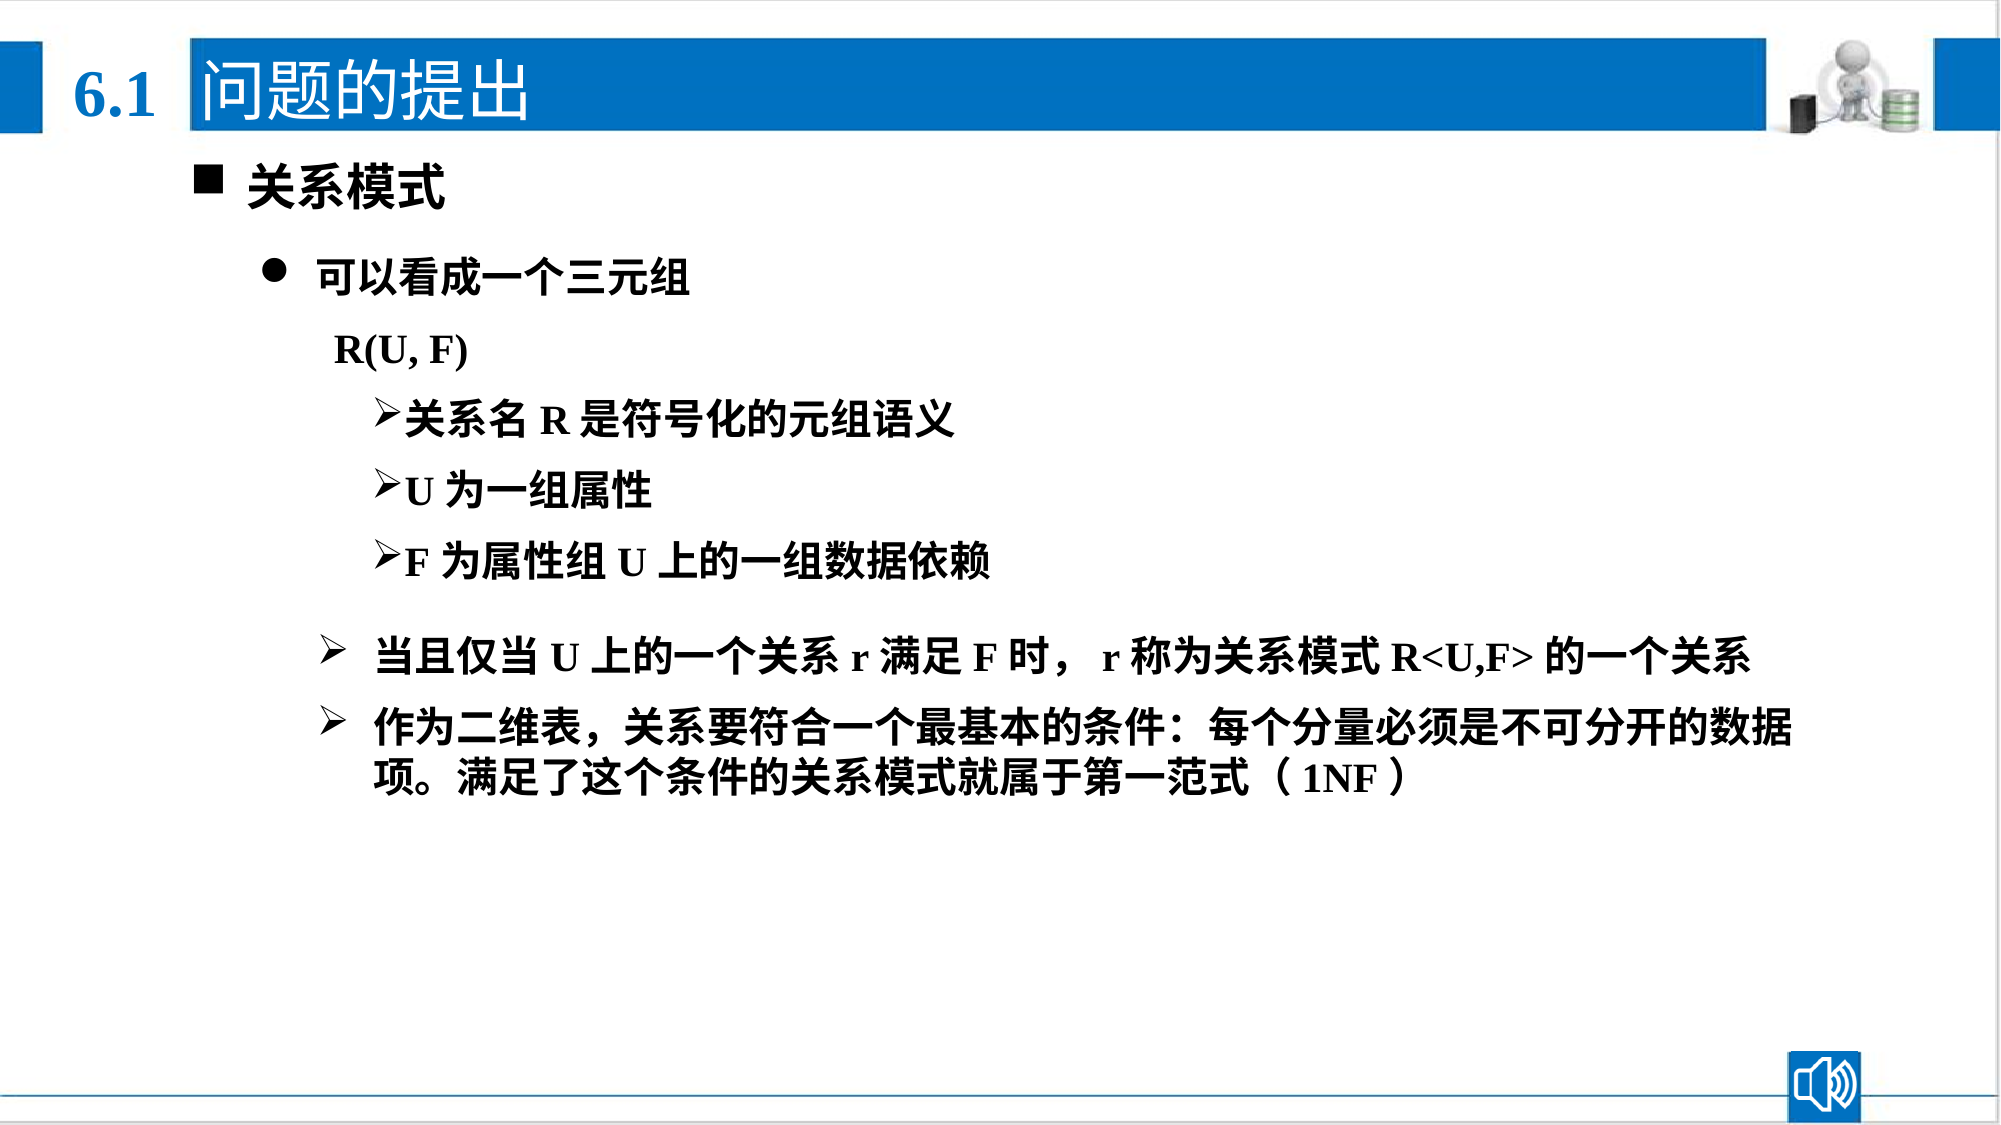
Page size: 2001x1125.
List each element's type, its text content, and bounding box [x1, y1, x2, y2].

text_box 当且仅当U上的一个关系r满足F时，r称为关系模式R<U,F>的一个关系 作为二维表，关系要符合一个最基本的条件：每个分量必须是不可分开的数据项。满足了这个条件的关系模式就属于第一范式（1NF） [302, 622, 1815, 808]
text_box 关系模式 [174, 148, 1331, 224]
text_box 可以看成一个三元组 R(U, F) 关系名R是符号化的元组语义 U为一组属性 F为属性组U上的一组数据依赖 [244, 243, 1756, 734]
picture [0, 0, 2001, 1125]
text_box 6.1 [59, 42, 174, 138]
text_box 问题的提出 [185, 41, 646, 136]
